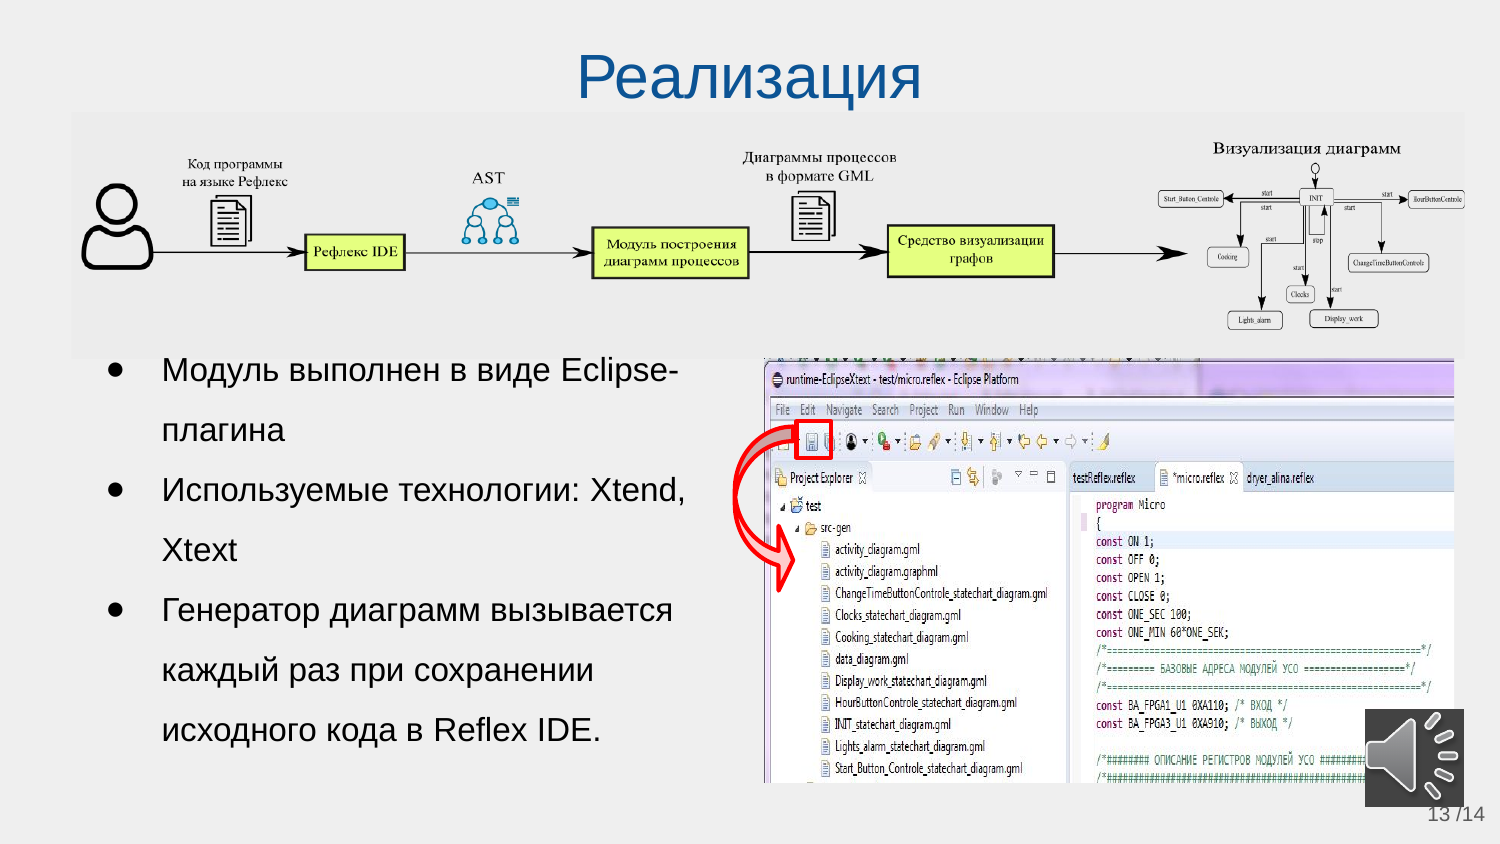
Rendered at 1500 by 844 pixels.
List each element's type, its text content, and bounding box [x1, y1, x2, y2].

list Модуль выполнен в виде Eclipse-плагина Используемые технологии: Xtend, Xtext Генератор диаграмм вызывается каждый раз при сохранении исходного кода в Reflex IDE. [71, 367, 727, 809]
text_box [732, 436, 758, 558]
picture [71, 112, 1465, 809]
slide_number 13 /14 [1410, 780, 1500, 844]
title Реализация [51, 21, 1449, 103]
